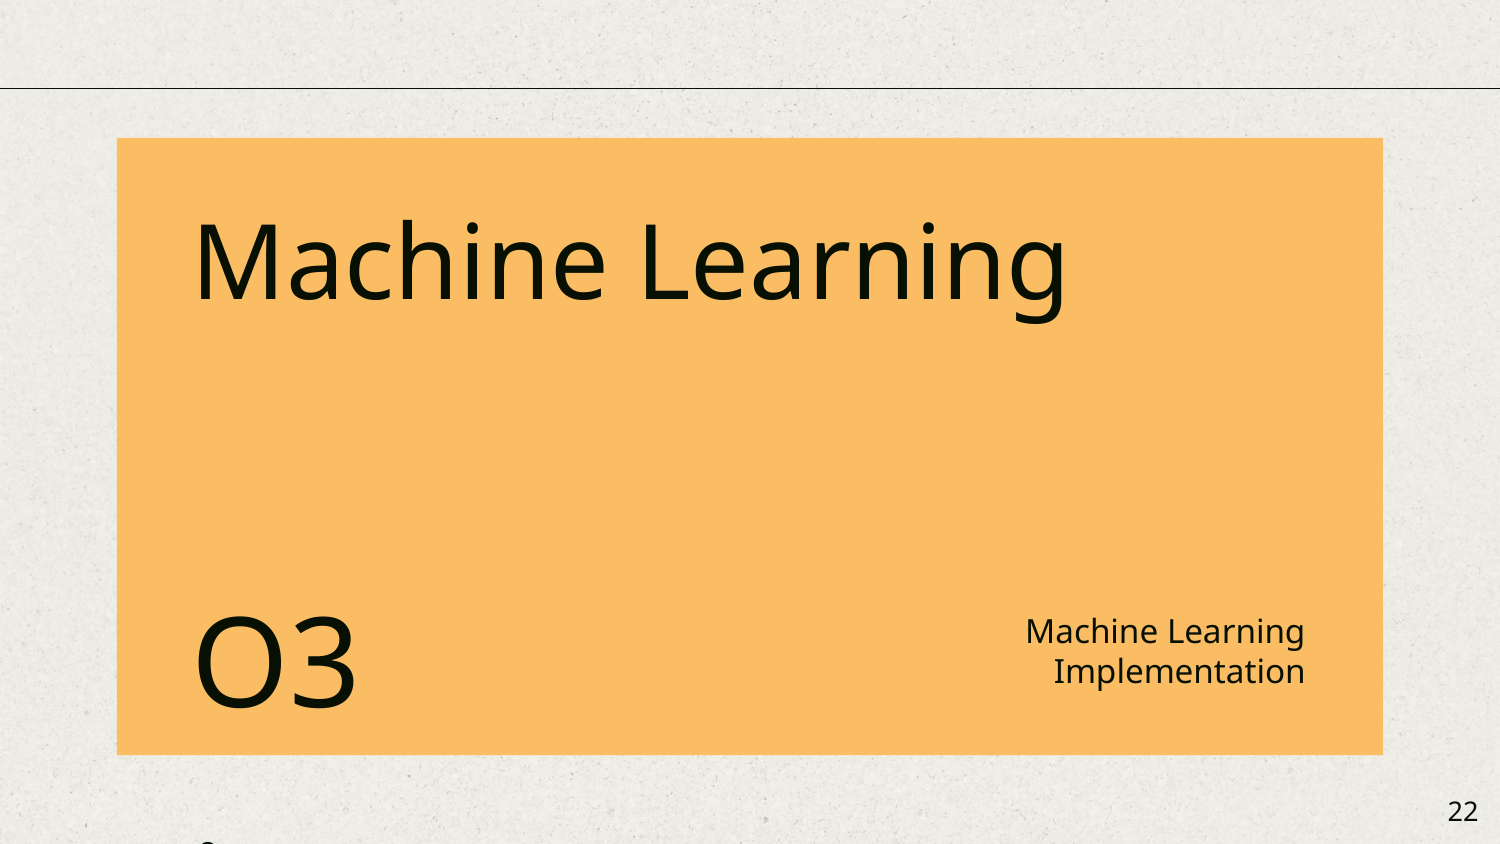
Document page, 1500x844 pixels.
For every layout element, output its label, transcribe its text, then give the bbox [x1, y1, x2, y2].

slide_number ‹#› [1403, 779, 1494, 844]
text_box [116, 137, 1383, 756]
title O3. [176, 567, 407, 706]
title Machine Learning [176, 180, 1321, 310]
subtitle Machine Learning Implementation [867, 600, 1321, 706]
